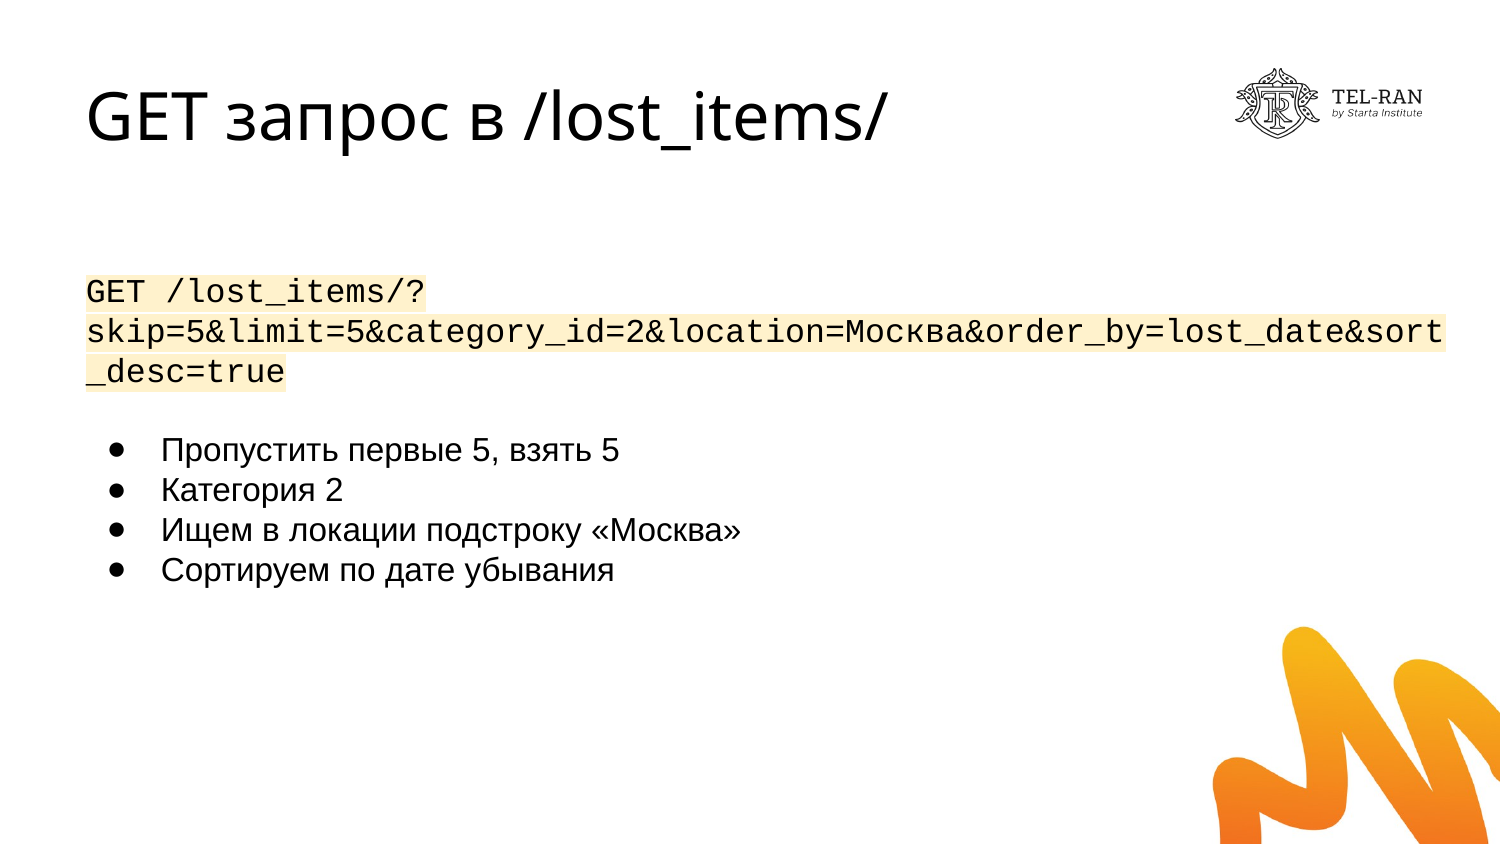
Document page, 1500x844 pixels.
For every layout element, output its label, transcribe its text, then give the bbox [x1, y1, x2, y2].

list GET /lost_items/?skip=5&limit=5&category_id=2&location=Москва&order_by=lost_date&sort_desc=true Пропустить первые 5, взять 5 Категория 2 Ищем в локации подстроку «Москва» Сортируем по дате убывания [70, 253, 1469, 759]
picture [1211, 625, 1500, 844]
picture [1237, 68, 1422, 139]
title GET запрос в /lost_items/ [70, 59, 1237, 230]
